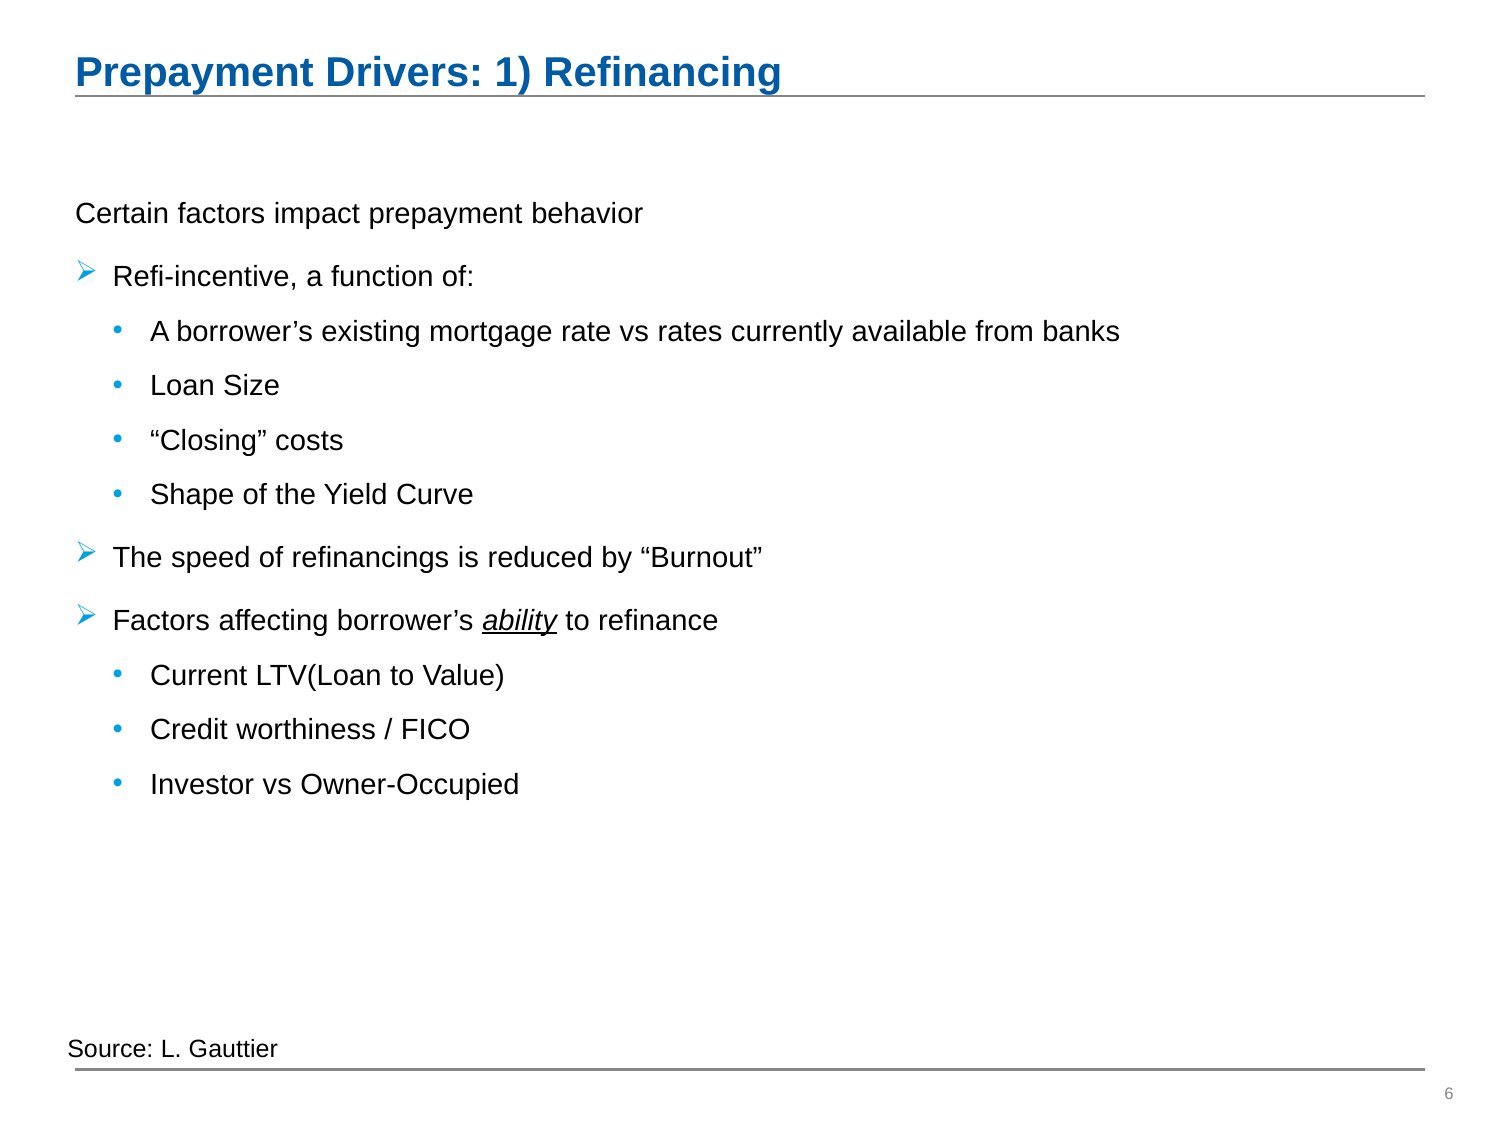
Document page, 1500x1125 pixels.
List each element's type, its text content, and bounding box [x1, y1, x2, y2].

text_box Source: L. Gauttier [52, 1025, 293, 1070]
list Certain factors impact prepayment behavior Refi-incentive, a function of: A borrower’s existing mortgage rate vs rates currently available from banks Loan Size “Closing” costs Shape of the Yield Curve The speed of refinancings is reduced by “Burnout” Factors affecting borrower’s ability to refinance Current LTV(Loan to Value) Credit worthiness / FICO Investor vs Owner-Occupied [75, 187, 1425, 986]
title Prepayment Drivers: 1) Refinancing [75, 45, 1424, 96]
